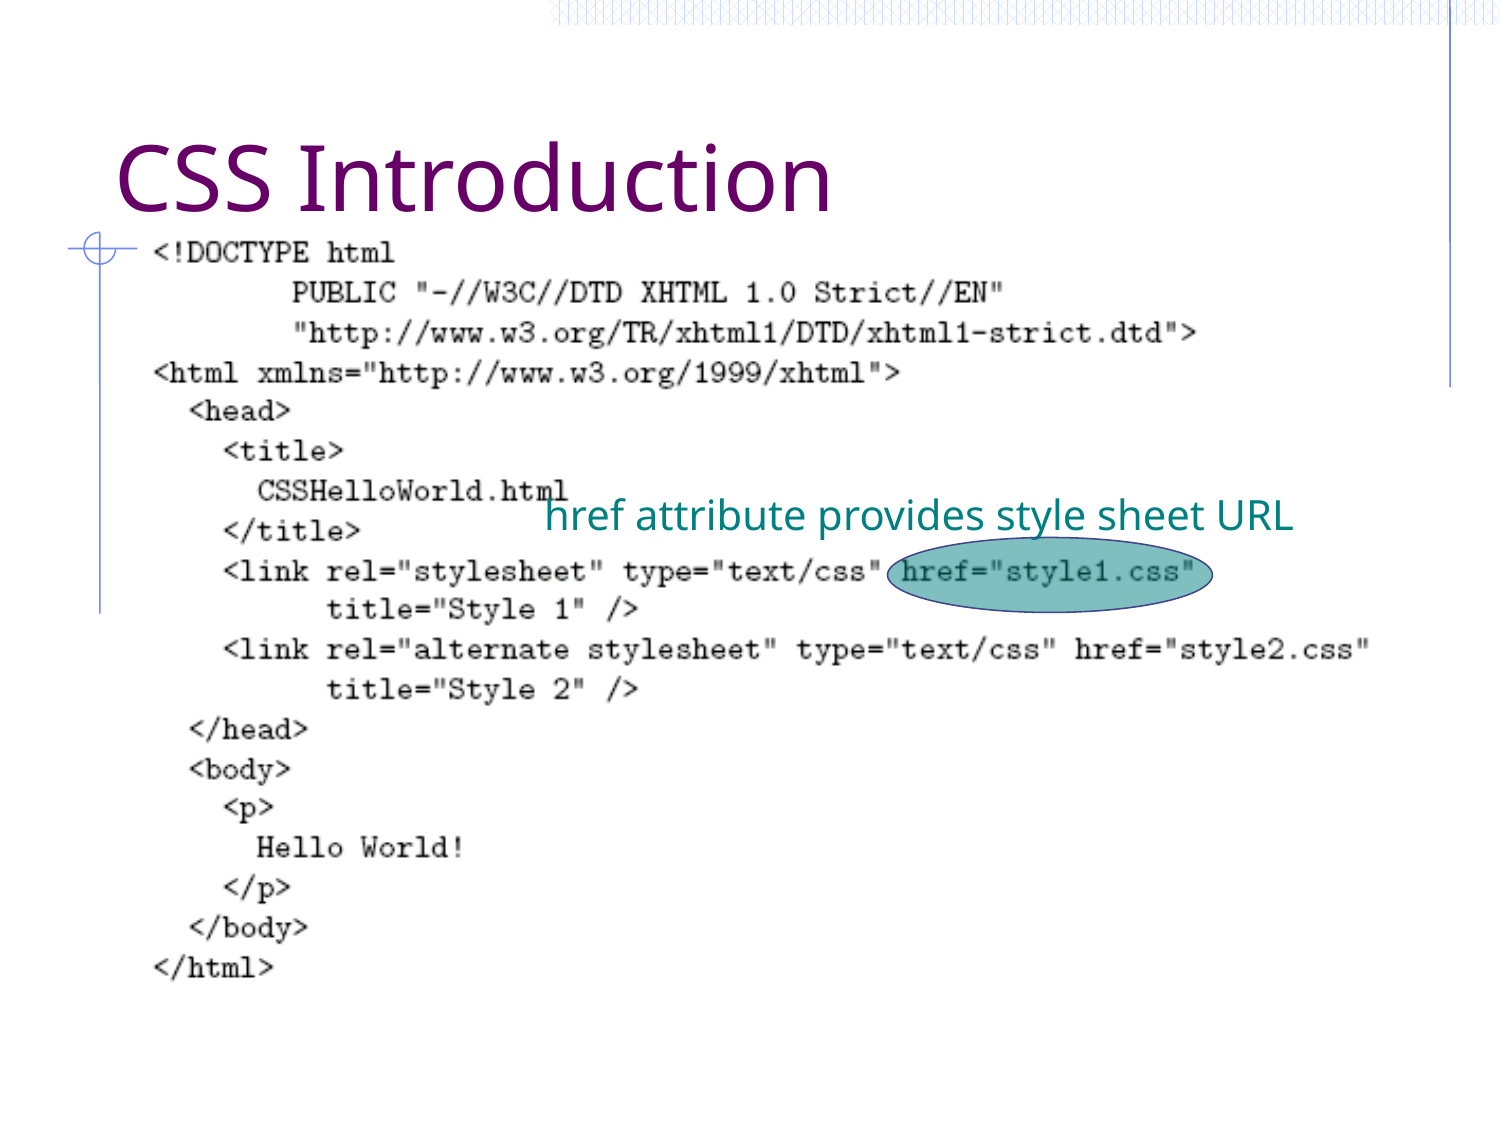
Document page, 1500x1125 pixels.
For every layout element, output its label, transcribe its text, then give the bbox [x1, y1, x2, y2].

title CSS Introduction [99, 49, 1376, 238]
picture [137, 226, 1376, 995]
